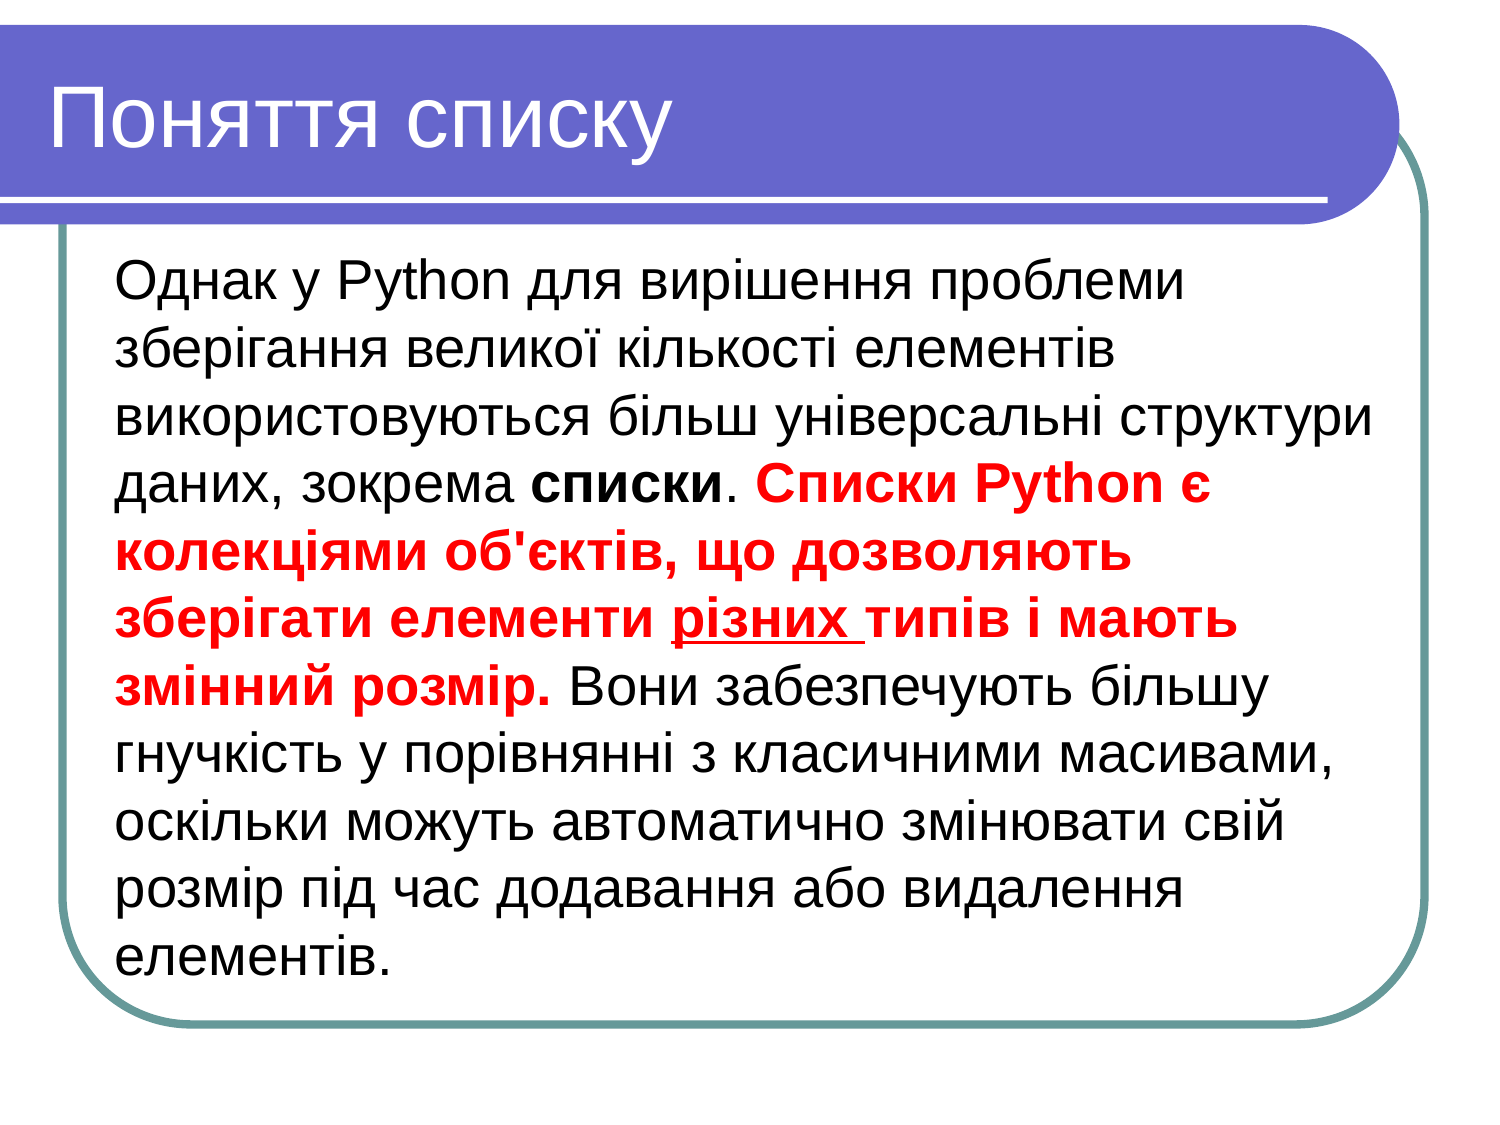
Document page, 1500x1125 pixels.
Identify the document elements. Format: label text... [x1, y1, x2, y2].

text_box Поняття списку [32, 37, 1347, 188]
text_box Однак у Python для вирішення проблеми зберігання великої кількості елементів використовуються більш універсальні структури даних, зокрема списки. Списки Python є колекціями об'єктів, що дозволяють зберігати елементи різних типів і мають змінний розмір. Вони забезпечують більшу гнучкість у порівнянні з класичними масивами, оскільки можуть автоматично змінювати свій розмір під час додавання або видалення елементів. [99, 236, 1400, 977]
